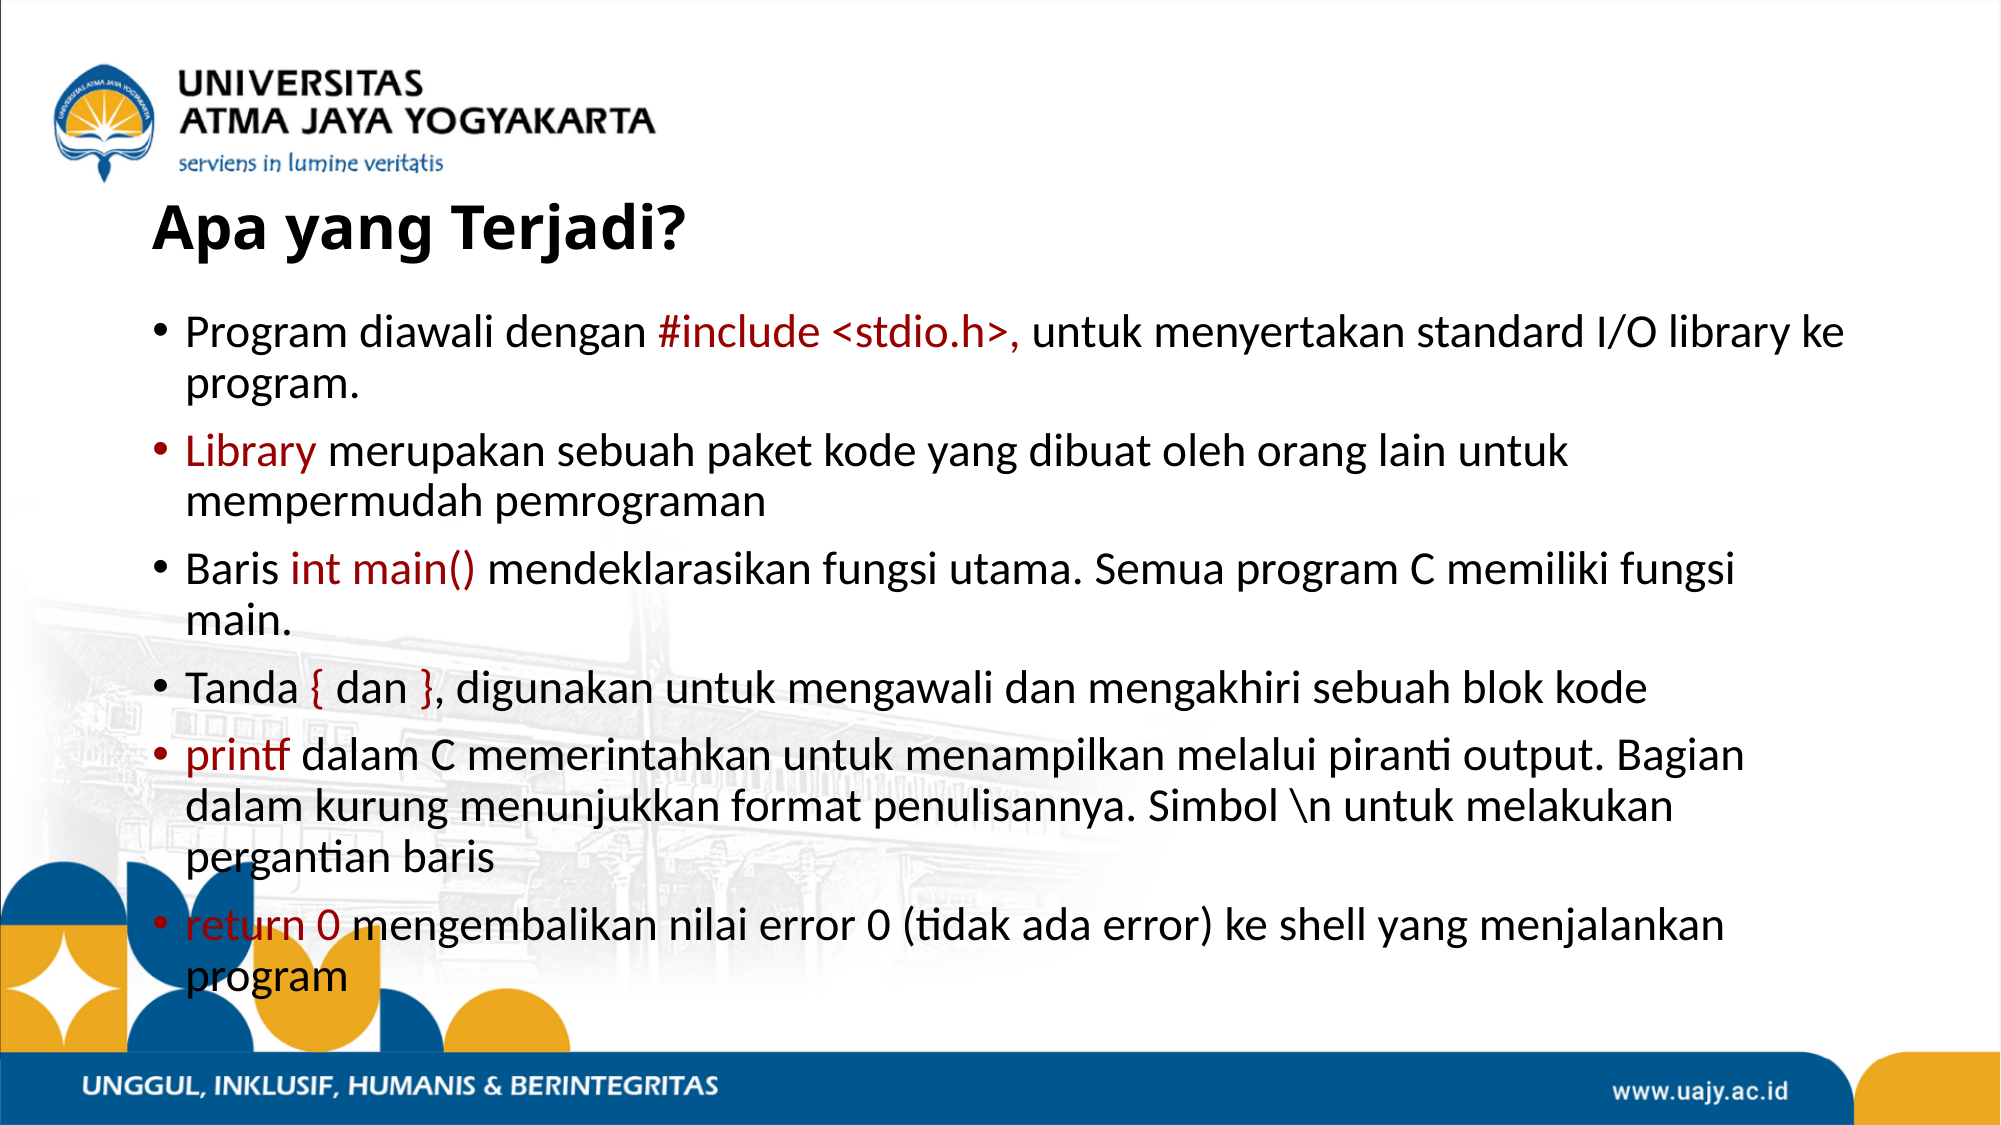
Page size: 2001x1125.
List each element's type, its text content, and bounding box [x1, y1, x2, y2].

picture [0, 0, 2001, 1125]
list Program diawali dengan #include <stdio.h>, untuk menyertakan standard I/O library ke program. Library merupakan sebuah paket kode yang dibuat oleh orang lain untuk mempermudah pemrograman Baris int main() mendeklarasikan fungsi utama. Semua program C memiliki fungsi main. Tanda { dan }, digunakan untuk mengawali dan mengakhiri sebuah blok kode printf dalam C memerintahkan untuk menampilkan melalui piranti output. Bagian dalam kurung menunjukkan format penulisannya. Simbol \n untuk melakukan pergantian baris return 0 mengembalikan nilai error 0 (tidak ada error) ke shell yang menjalankan program [137, 299, 1863, 1014]
title Apa yang Terjadi? [137, 189, 1863, 271]
